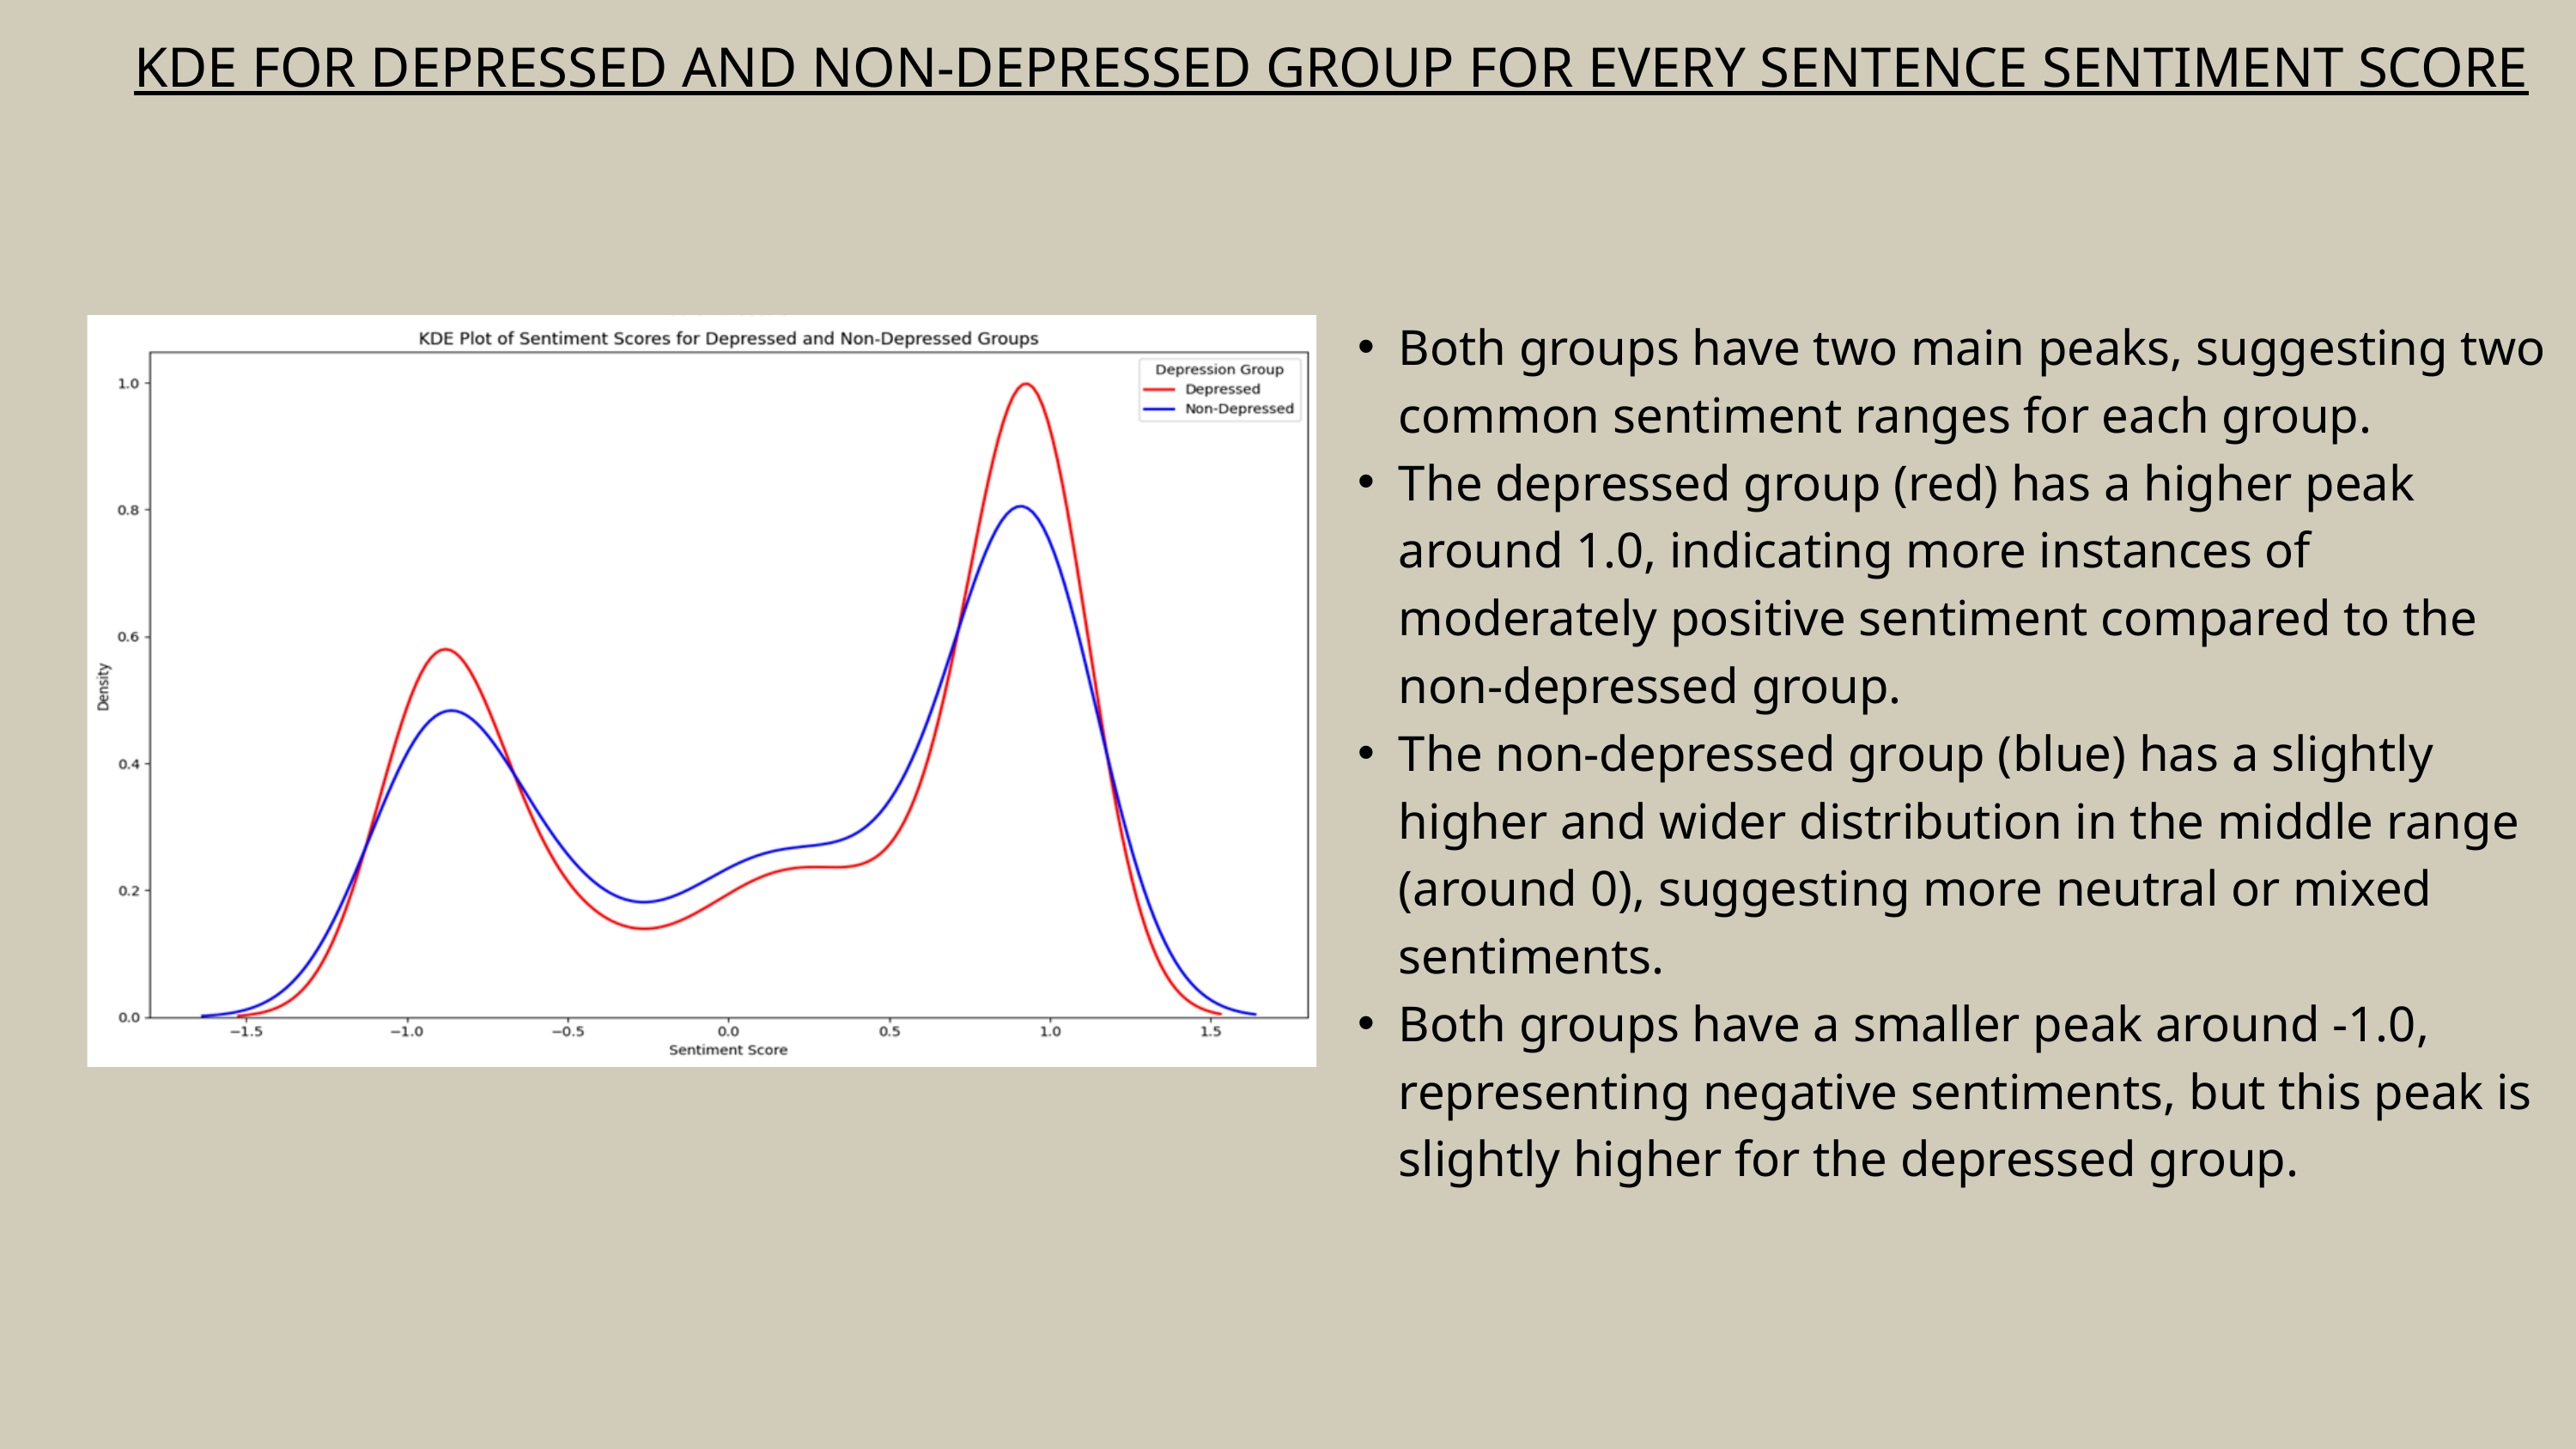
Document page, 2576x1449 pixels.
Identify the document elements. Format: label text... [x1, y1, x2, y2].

text_box [87, 315, 1316, 1067]
text_box Both groups have two main peaks, suggesting two common sentiment ranges for each group. The depressed group (red) has a higher peak around 1.0, indicating more instances of moderately positive sentiment compared to the non-depressed group. The non-depressed group (blue) has a slightly higher and wider distribution in the middle range (around 0), suggesting more neutral or mixed sentiments. Both groups have a smaller peak around -1.0, representing negative sentiments, but this peak is slightly higher for the depressed group. [1316, 306, 2561, 1254]
text_box KDE FOR DEPRESSED AND NON-DEPRESSED GROUP FOR EVERY SENTENCE SENTIMENT SCORE [87, 21, 2576, 175]
